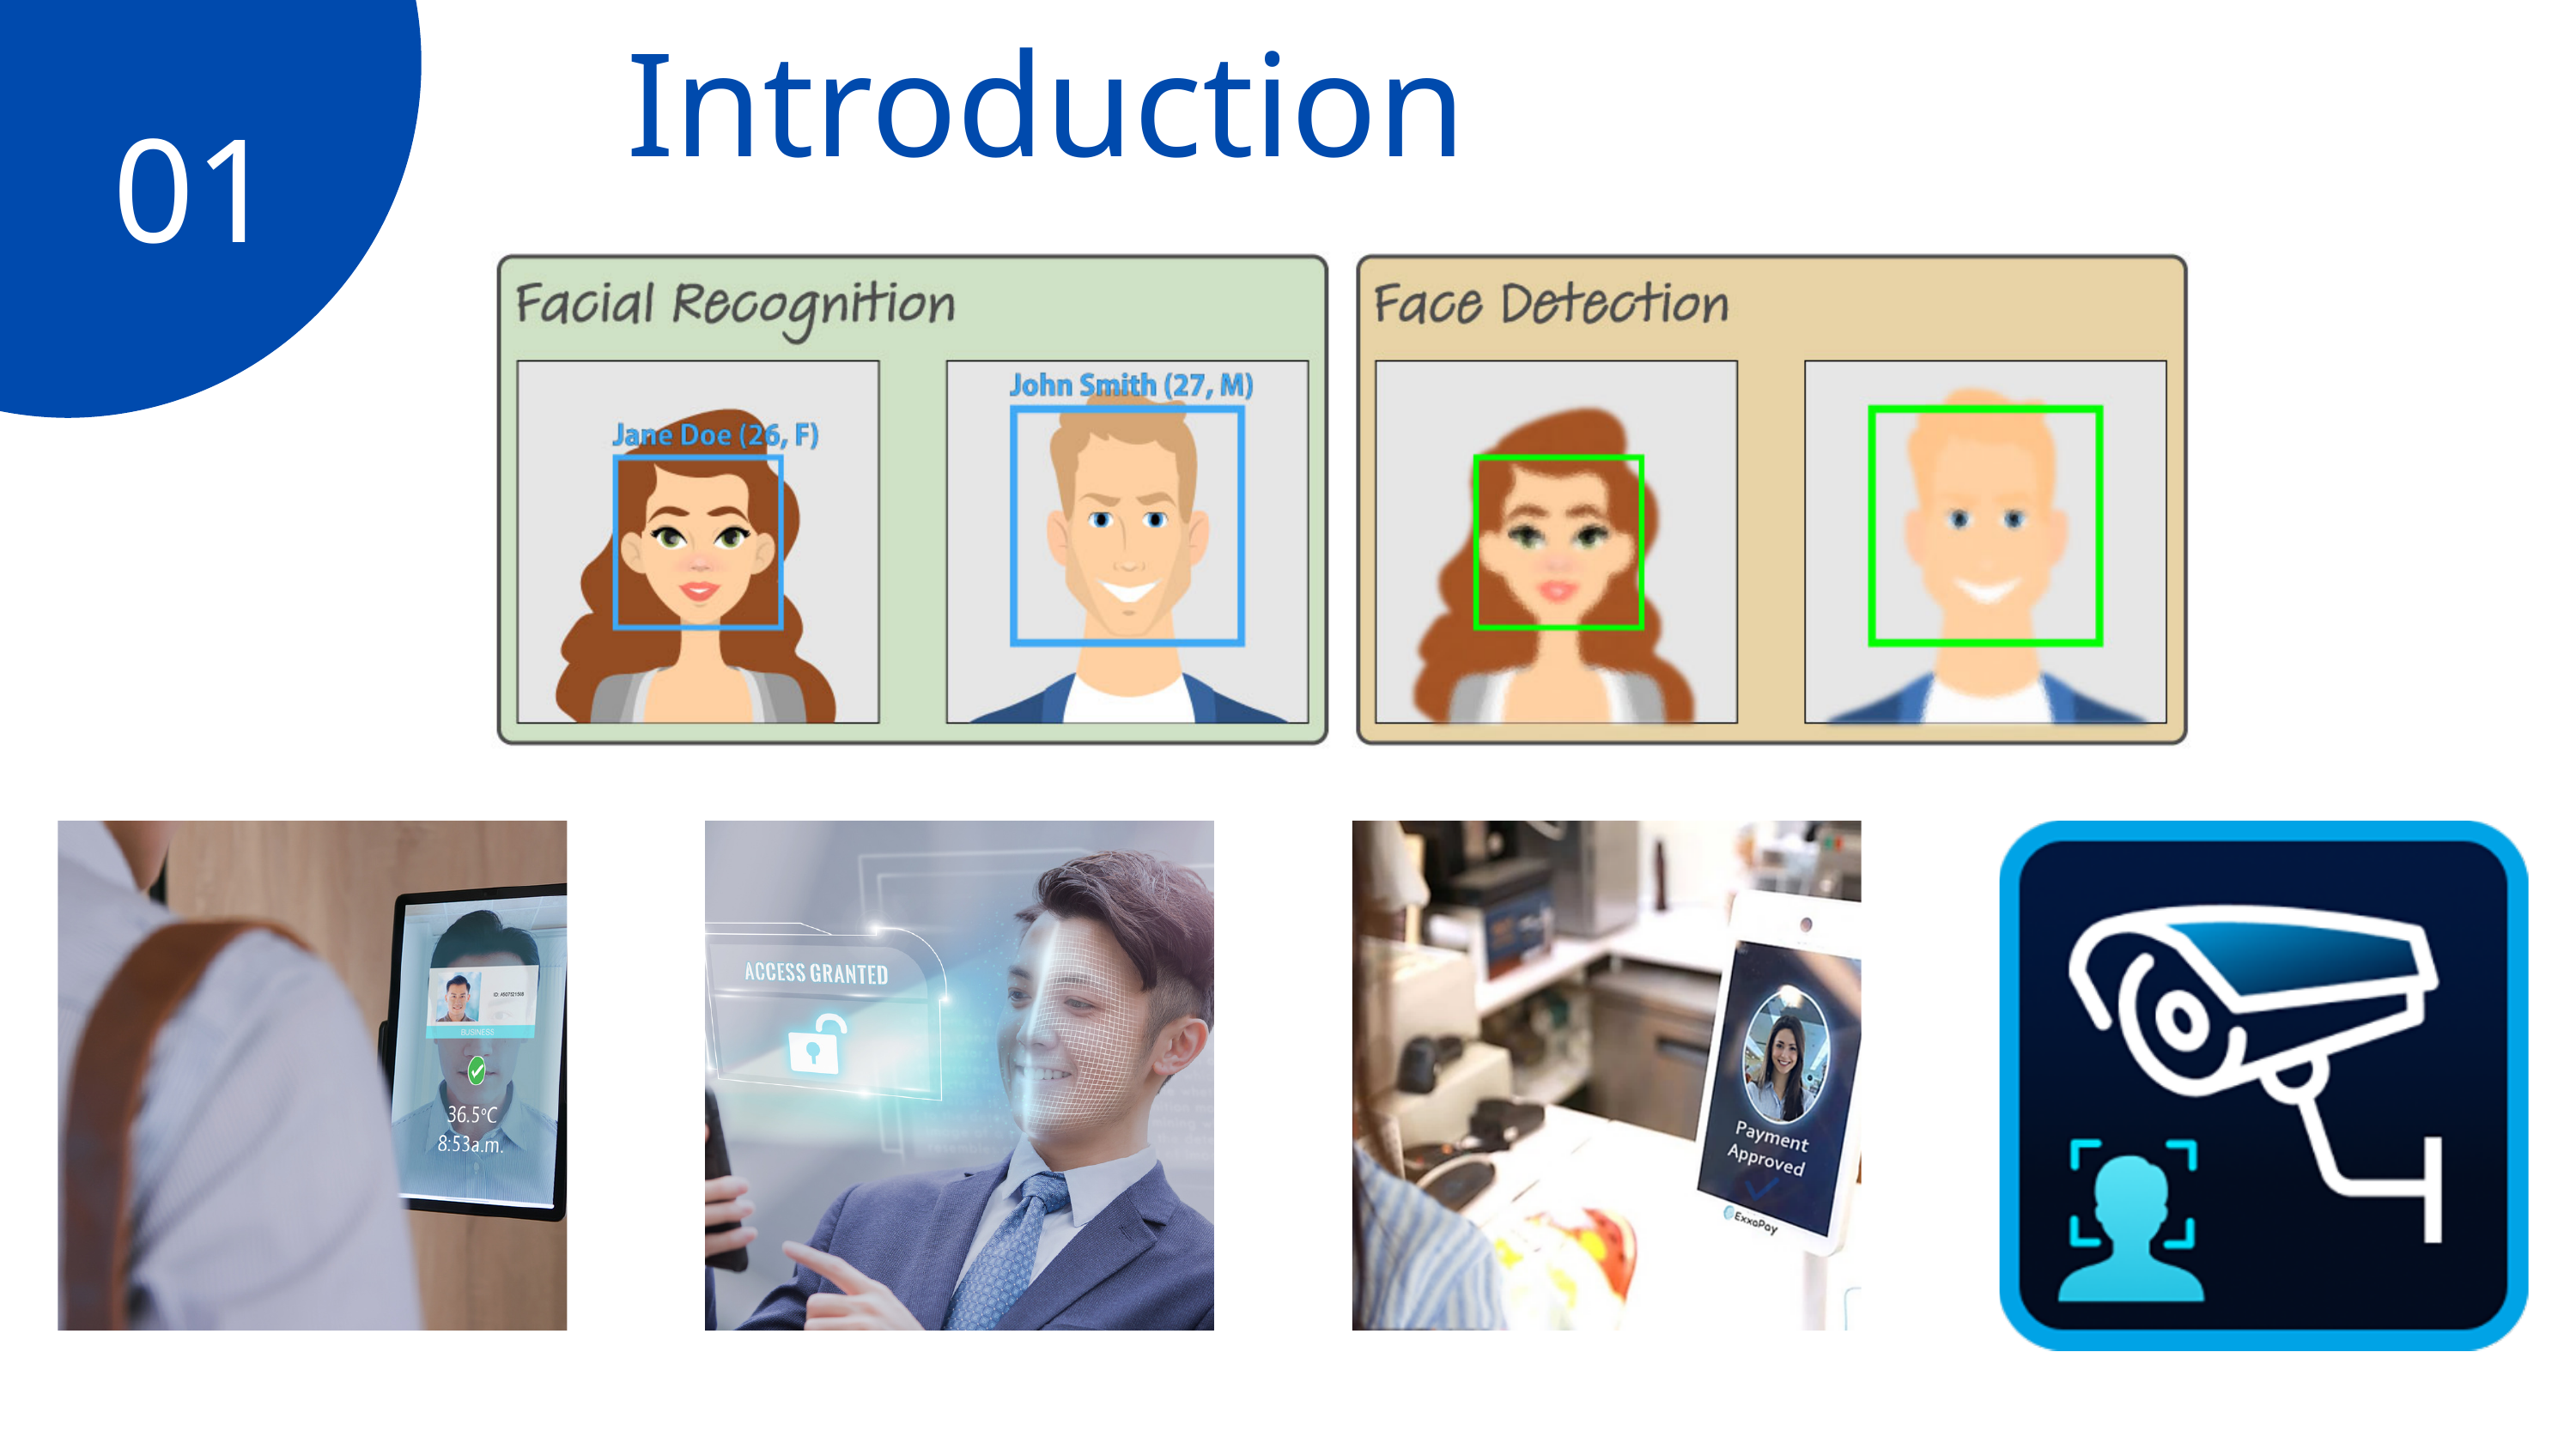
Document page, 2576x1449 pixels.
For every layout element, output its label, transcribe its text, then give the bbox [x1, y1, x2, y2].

picture [459, 218, 2225, 782]
text_box Introduction [459, 0, 1634, 185]
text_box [0, 0, 423, 418]
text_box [1999, 821, 2529, 1351]
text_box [58, 821, 568, 1331]
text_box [704, 821, 1215, 1331]
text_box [1352, 821, 1862, 1331]
